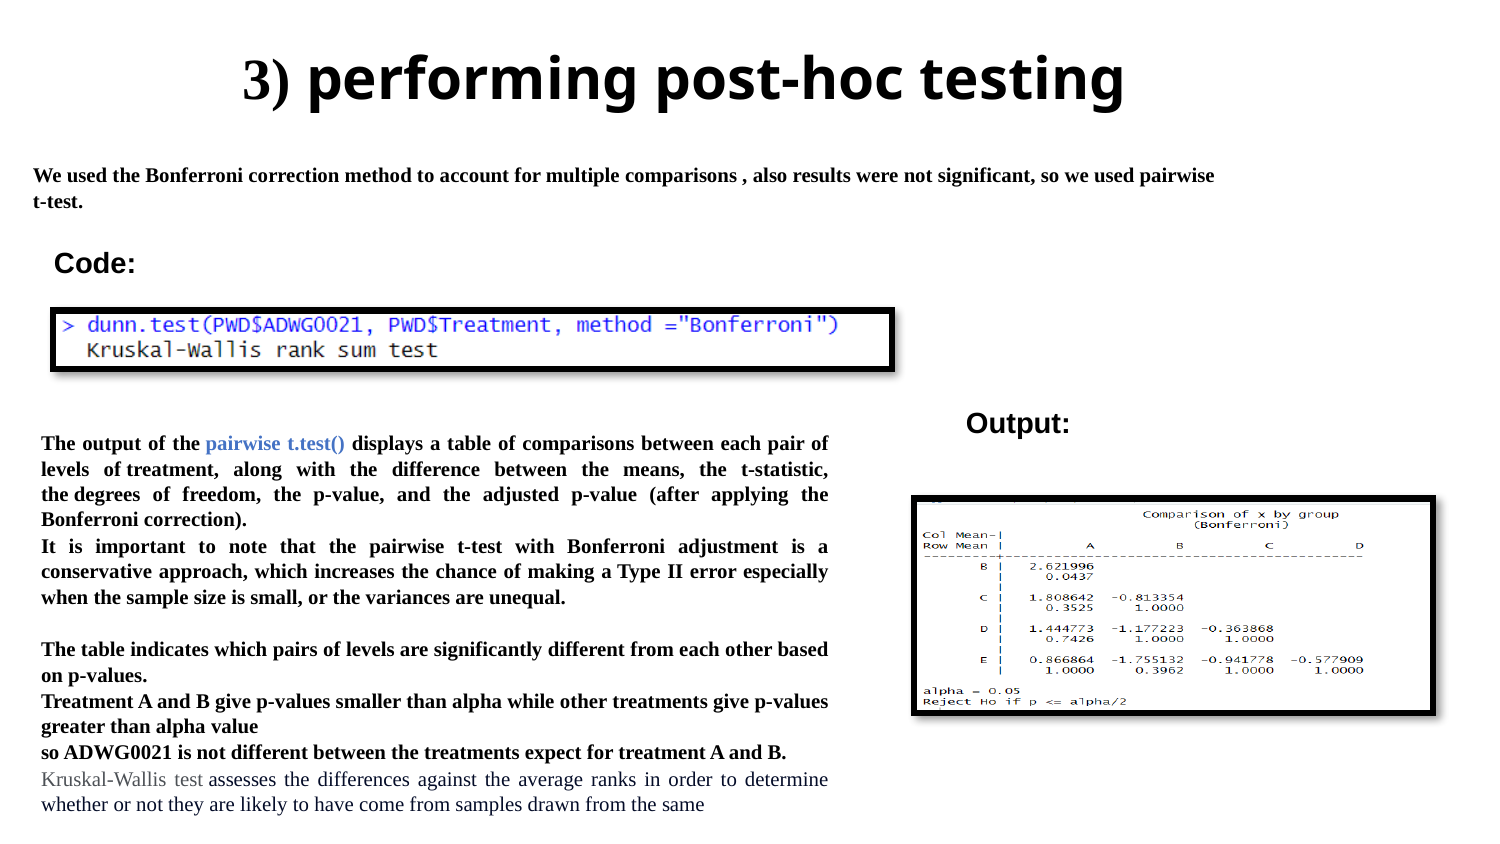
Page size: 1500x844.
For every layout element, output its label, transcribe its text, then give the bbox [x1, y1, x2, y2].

text_box The output of the pairwise t.test() displays a table of comparisons between each pair of levels of treatment, along with the difference between the means, the t-statistic, the degrees of freedom, the p-value, and the adjusted p-value (after applying the Bonferroni correction). It is important to note that the pairwise t-test with Bonferroni adjustment is a conservative approach, which increases the chance of making a Type II error especially when the sample size is small, or the variances are unequal. The table indicates which pairs of levels are significantly different from each other based on p-values. Treatment A and B give p-values smaller than alpha while other treatments give p-values greater than alpha value so ADWG0021 is not different between the treatments expect for treatment A and B. Kruskal-Wallis test assesses the differences against the average ranks in order to determine whether or not they are likely to have come from samples drawn from the same [26, 421, 889, 844]
text_box Output: [951, 396, 1087, 447]
text_box Code: [39, 236, 152, 287]
picture [916, 501, 1431, 711]
picture [55, 313, 889, 367]
title 3) performing post-hoc testing [75, 81, 1294, 141]
text_box We used the Bonferroni correction method to account for multiple comparisons , also results were not significant, so we used pairwise t-test. [18, 154, 1275, 342]
